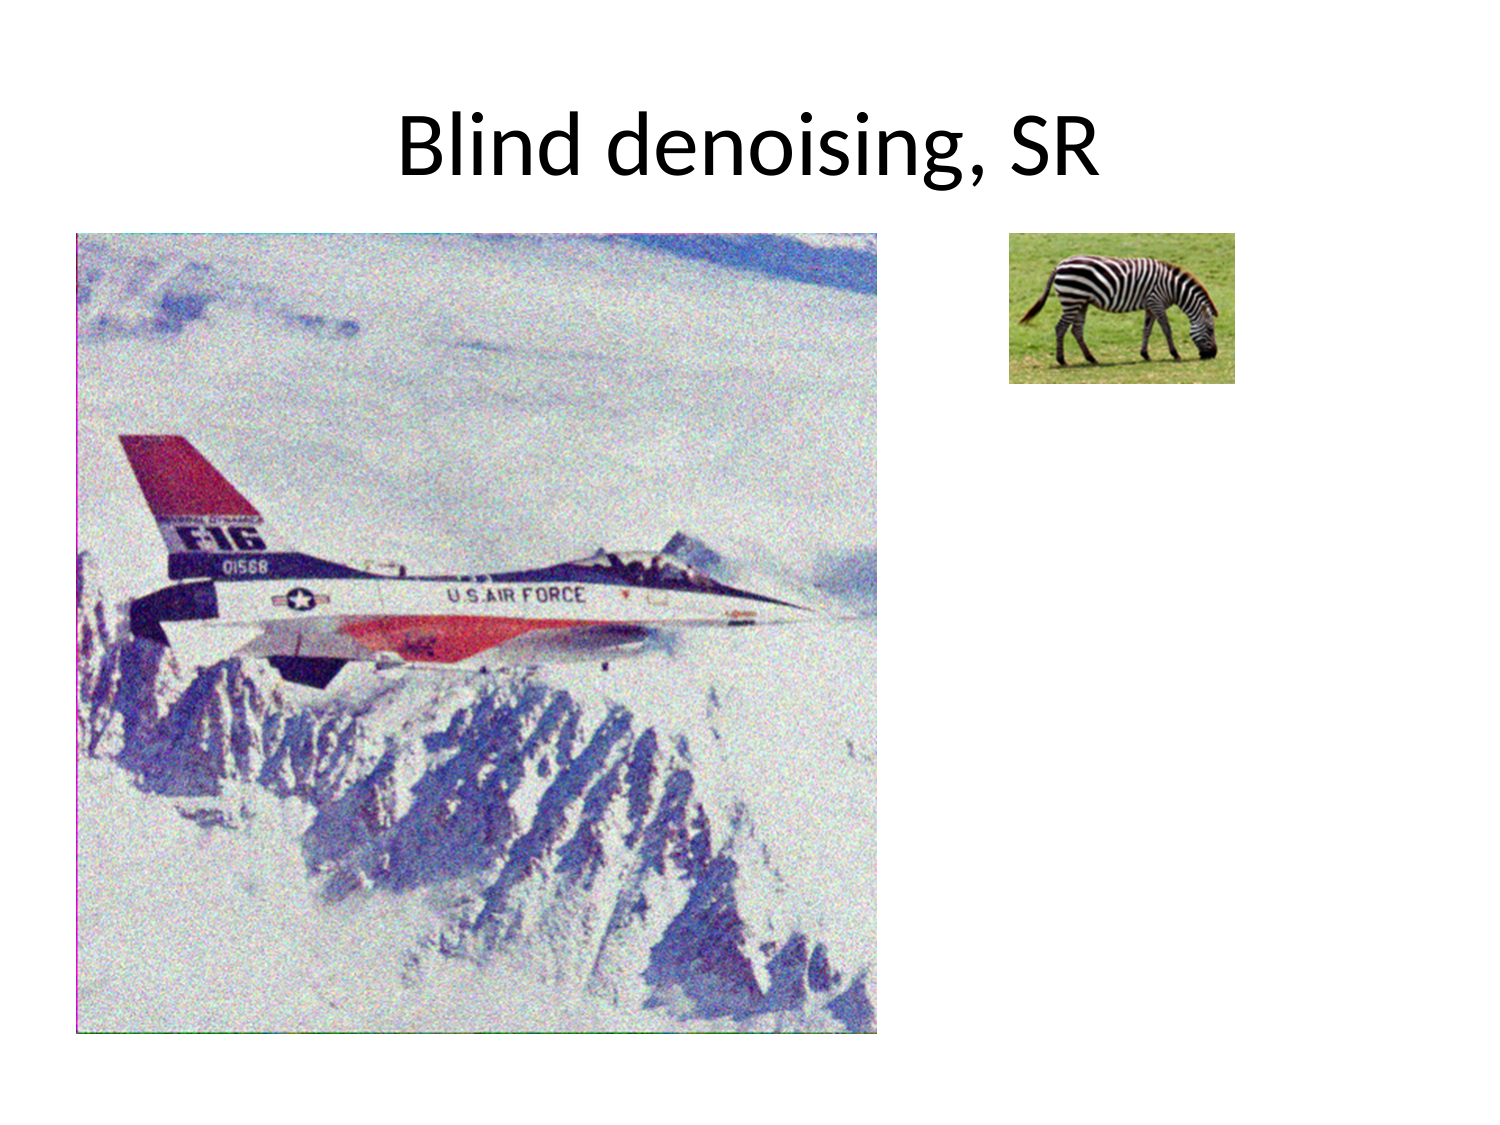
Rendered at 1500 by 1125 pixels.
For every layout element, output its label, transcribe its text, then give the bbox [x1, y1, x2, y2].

picture [76, 233, 877, 1034]
title Blind denoising, SR [75, 45, 1425, 233]
picture [1009, 233, 1235, 384]
